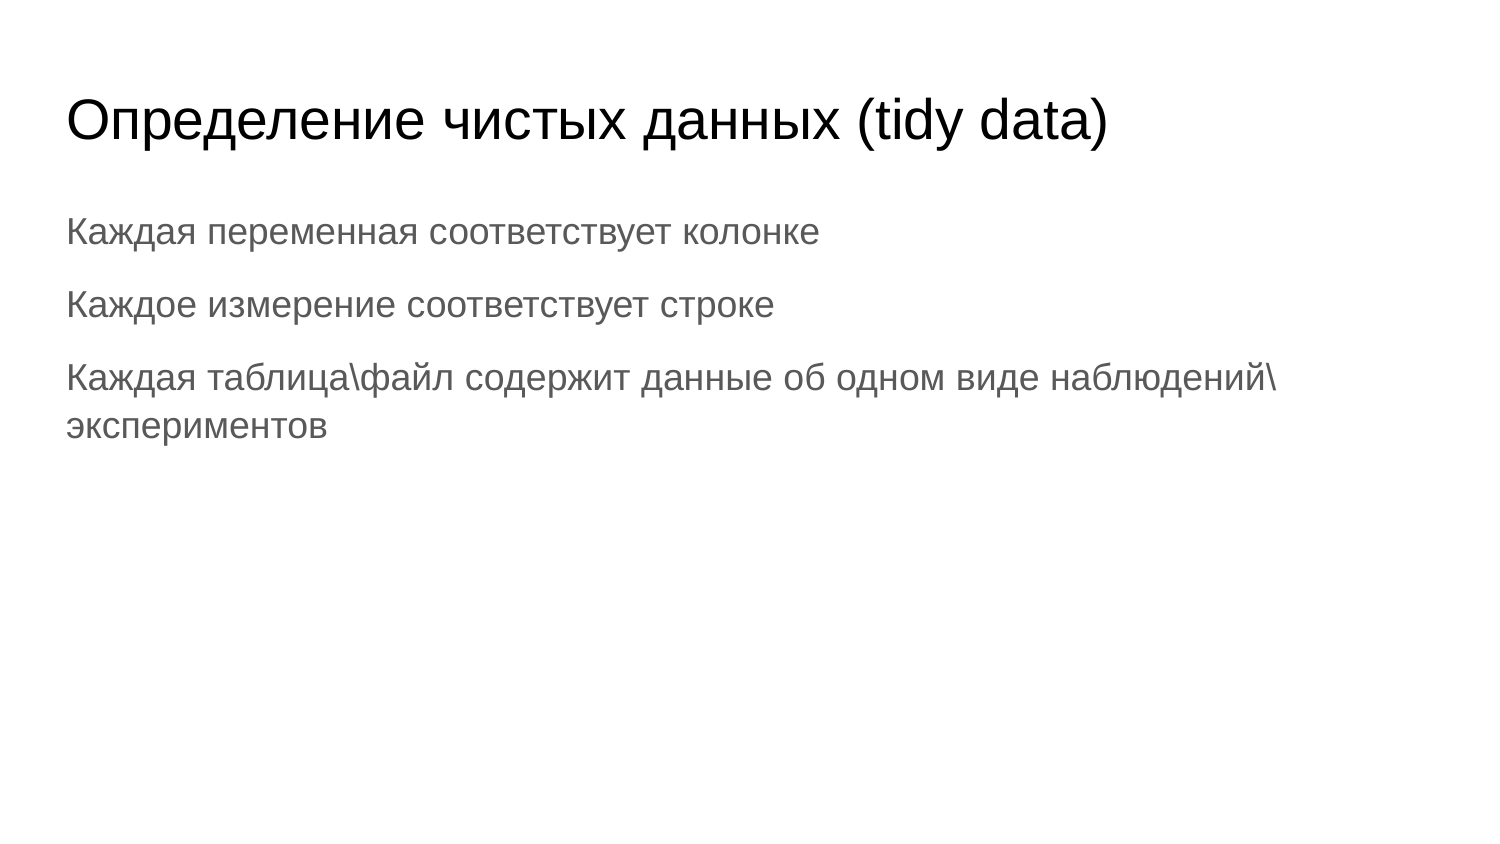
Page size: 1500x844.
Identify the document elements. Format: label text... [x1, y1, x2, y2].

list Каждая переменная соответствует колонке Каждое измерение соответствует строке Каждая таблица\файл содержит данные об одном виде наблюдений\экспериментов [51, 189, 1449, 750]
title Определение чистых данных (tidy data) [51, 72, 1449, 167]
